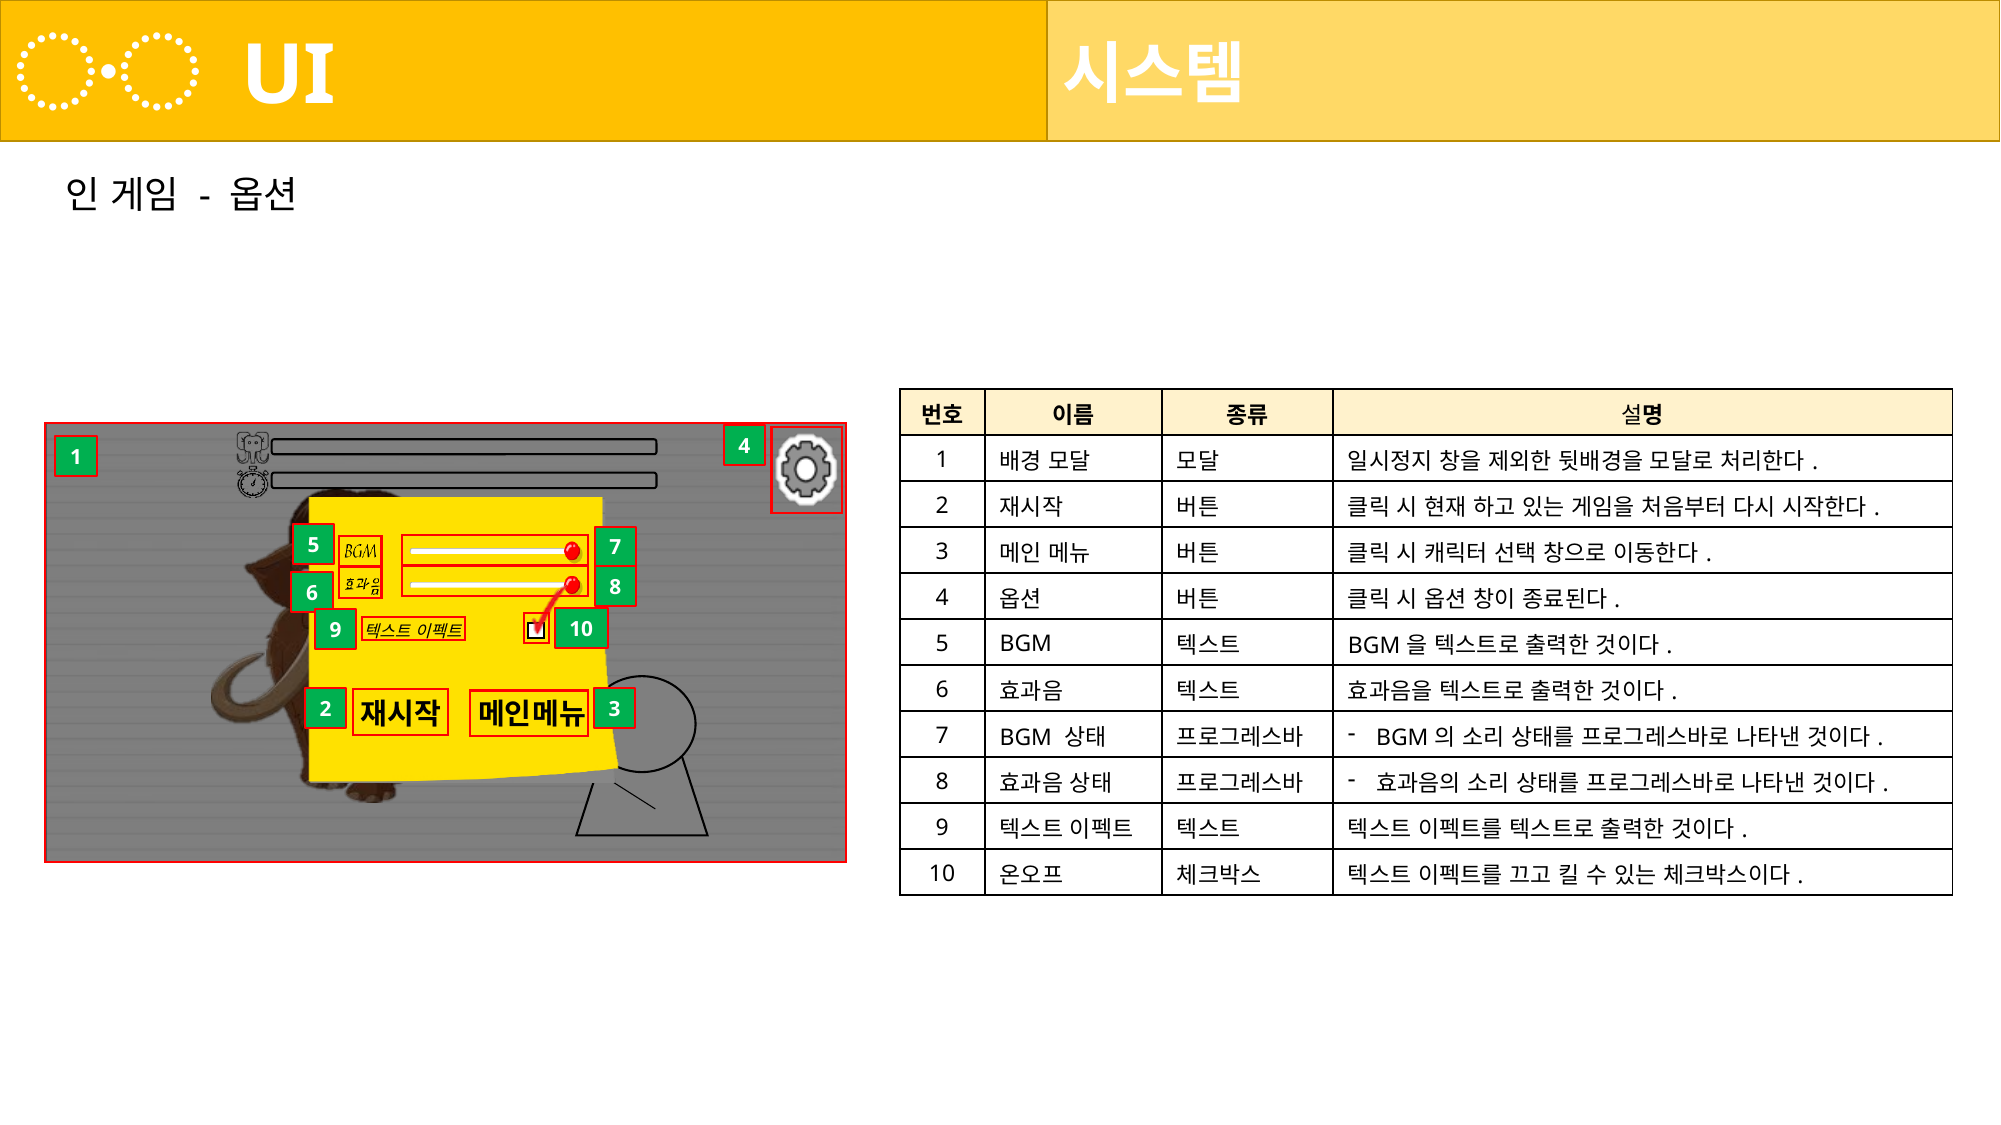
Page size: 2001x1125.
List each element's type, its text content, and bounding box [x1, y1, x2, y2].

table_cell 메인 메뉴 [986, 528, 1161, 572]
table_cell 텍스트 [1163, 666, 1332, 710]
table_cell 체크박스 [1163, 850, 1332, 894]
table_cell 클릭 시 캐릭터 선택 창으로 이동한다. [1334, 528, 1952, 572]
table_cell 텍스트 이펙트 [986, 804, 1161, 848]
table_cell 텍스트 이펙트를 텍스트로 출력한 것이다. [1334, 804, 1952, 848]
table_cell 클릭 시 현재 하고 있는 게임을 처음부터 다시 시작한다. [1334, 482, 1952, 526]
table_cell 버튼 [1163, 482, 1332, 526]
table_cell 3 [901, 528, 984, 572]
table_cell 1 [901, 436, 984, 480]
text_box 인 게임 - 옵션 [50, 163, 314, 224]
table_cell BGM 상태 [986, 712, 1161, 756]
text_box 시스템 [1046, 0, 2000, 142]
picture [308, 497, 620, 782]
table_cell BGM의 소리 상태를 프로그레스바로 나타낸 것이다. [1334, 712, 1952, 756]
table_header 이름 [986, 390, 1161, 434]
table_cell 10 [901, 850, 984, 894]
table_cell 효과음 [986, 666, 1161, 710]
table_cell 온오프 [986, 850, 1161, 894]
table_cell 버튼 [1163, 574, 1332, 618]
table_cell 8 [901, 758, 984, 802]
table_cell 9 [901, 804, 984, 848]
table_cell 모달 [1163, 436, 1332, 480]
table_cell 텍스트 이펙트를 끄고 킬 수 있는 체크박스이다. [1334, 850, 1952, 894]
table_cell 일시정지 창을 제외한 뒷배경을 모달로 처리한다. [1334, 436, 1952, 480]
table_cell 4 [901, 574, 984, 618]
table_cell 클릭 시 옵션 창이 종료된다. [1334, 574, 1952, 618]
table_header 번호 [901, 390, 984, 434]
table_cell 텍스트 [1163, 804, 1332, 848]
table_header 종류 [1163, 390, 1332, 434]
table_cell 2 [901, 482, 984, 526]
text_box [528, 581, 568, 639]
table_cell BGM을 텍스트로 출력한 것이다. [1334, 620, 1952, 664]
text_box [46, 422, 847, 862]
table_cell 효과음을 텍스트로 출력한 것이다. [1334, 666, 1952, 710]
table_cell 효과음의 소리 상태를 프로그레스바로 나타낸 것이다. [1334, 758, 1952, 802]
table_cell 옵션 [986, 574, 1161, 618]
table_cell 프로그레스바 [1163, 712, 1332, 756]
table_cell 텍스트 [1163, 620, 1332, 664]
table_cell 6 [901, 666, 984, 710]
table_cell 버튼 [1163, 528, 1332, 572]
table_header 설명 [1334, 390, 1952, 434]
table_cell 7 [901, 712, 984, 756]
table_cell 배경 모달 [986, 436, 1161, 480]
table_cell BGM [986, 620, 1161, 664]
table_cell 효과음 상태 [986, 758, 1161, 802]
table_cell 프로그레스바 [1163, 758, 1332, 802]
table_cell 재시작 [986, 482, 1161, 526]
text_box 〮 UI [0, 0, 1046, 142]
table_cell 5 [901, 620, 984, 664]
picture [775, 433, 838, 508]
